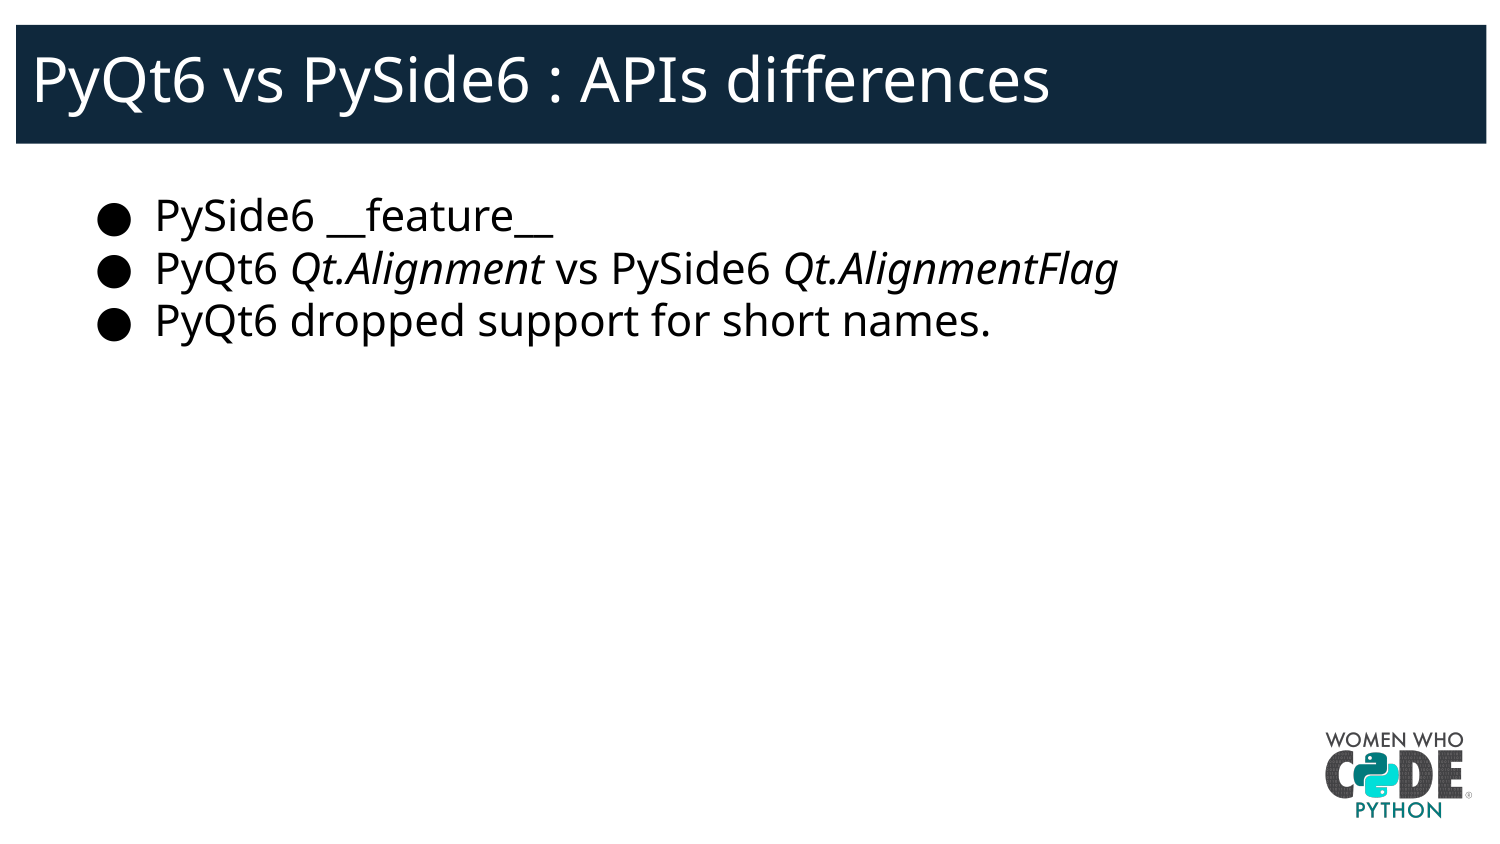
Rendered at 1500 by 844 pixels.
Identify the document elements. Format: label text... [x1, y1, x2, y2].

title PySide6 __feature__ PyQt6 Qt.Alignment vs PySide6 Qt.AlignmentFlag PyQt6 dropped support for short names. [64, 172, 1400, 775]
picture [1312, 719, 1480, 831]
text_box PyQt6 vs PySide6 : APIs differences [16, 24, 1487, 144]
